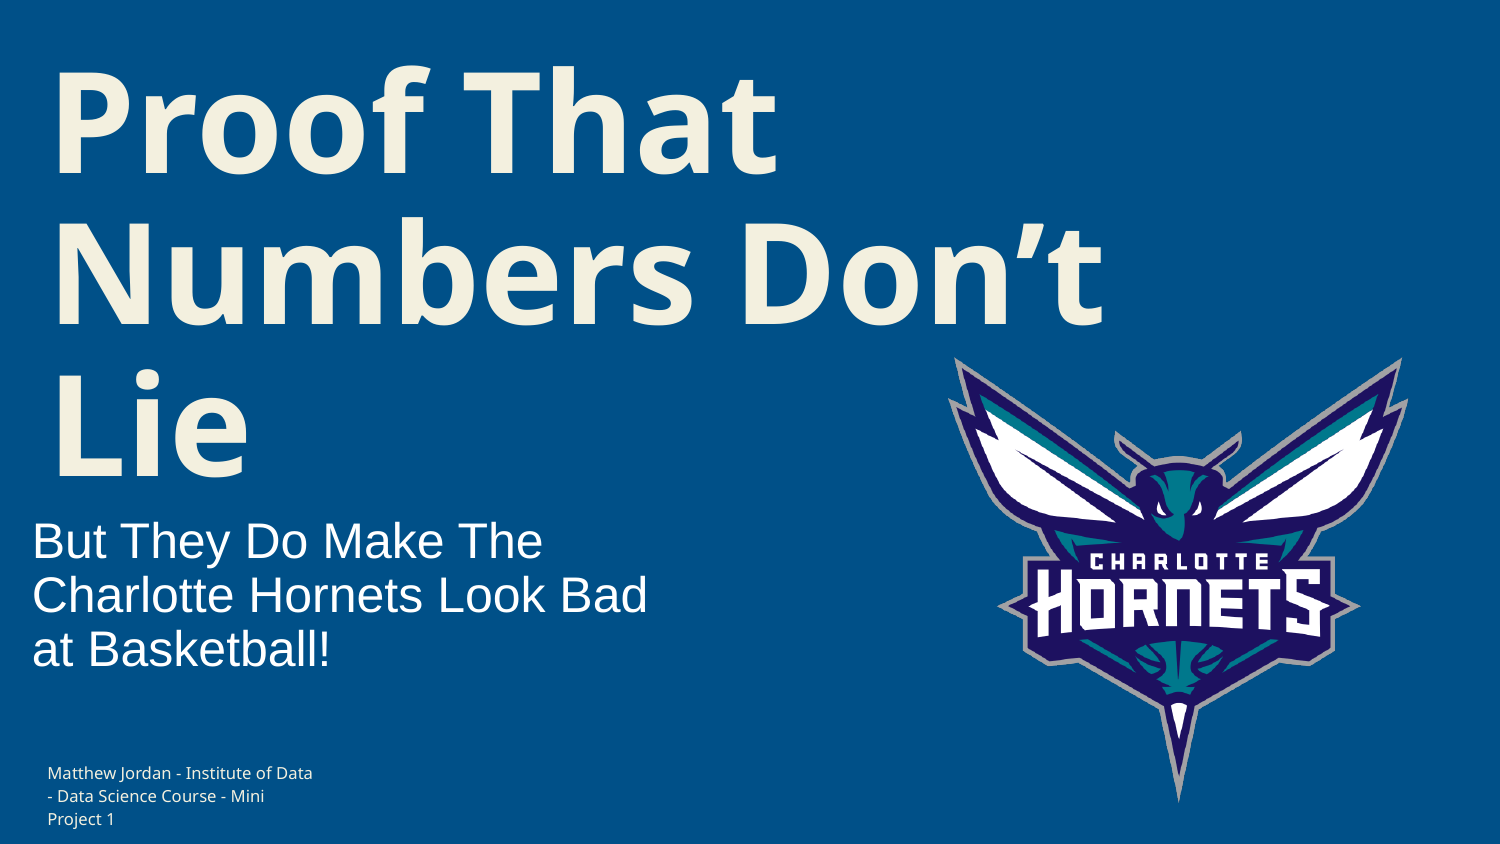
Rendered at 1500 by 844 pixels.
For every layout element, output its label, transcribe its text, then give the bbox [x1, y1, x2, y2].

picture [945, 355, 1410, 805]
title Proof That Numbers Don’t Lie [32, 36, 1347, 345]
subtitle But They Do Make The Charlotte Hornets Look Bad at Basketball! [16, 499, 671, 591]
list Matthew Jordan - Institute of Data - Data Science Course - Mini Project 1 [32, 777, 338, 812]
